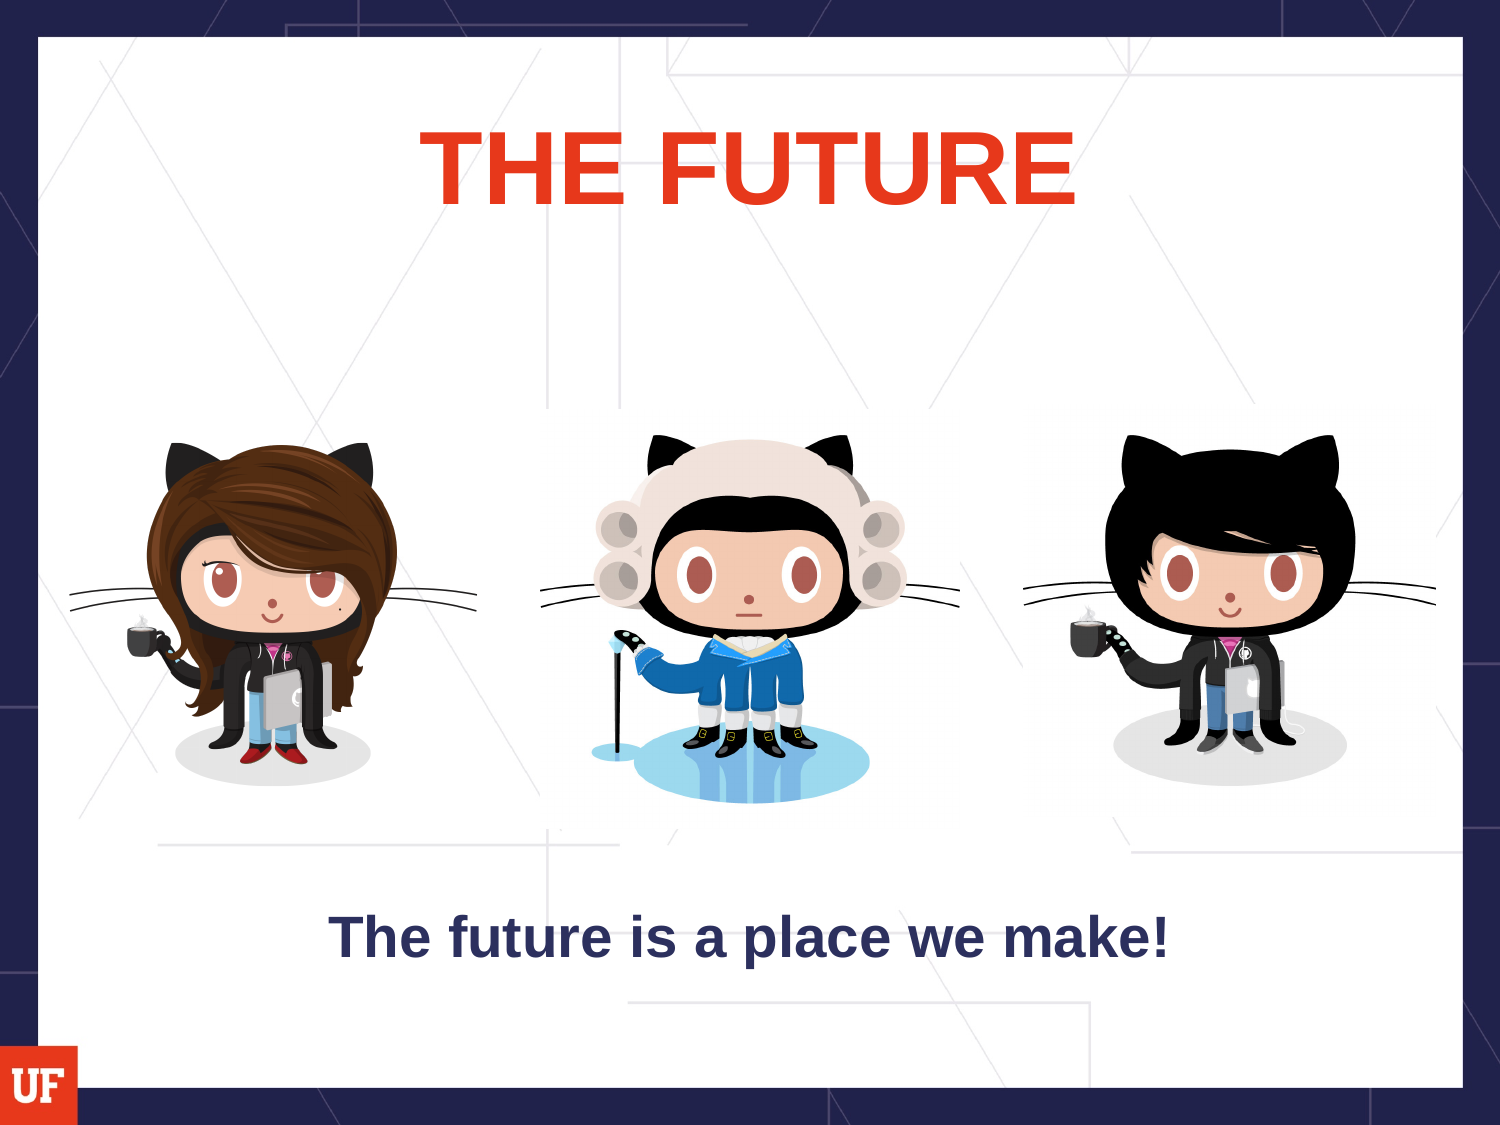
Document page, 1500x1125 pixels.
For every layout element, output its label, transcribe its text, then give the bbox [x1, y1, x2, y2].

title THE FUTURE [62, 62, 1438, 263]
picture [0, 0, 1500, 1125]
text_box The future is a place we make! [255, 891, 1245, 977]
